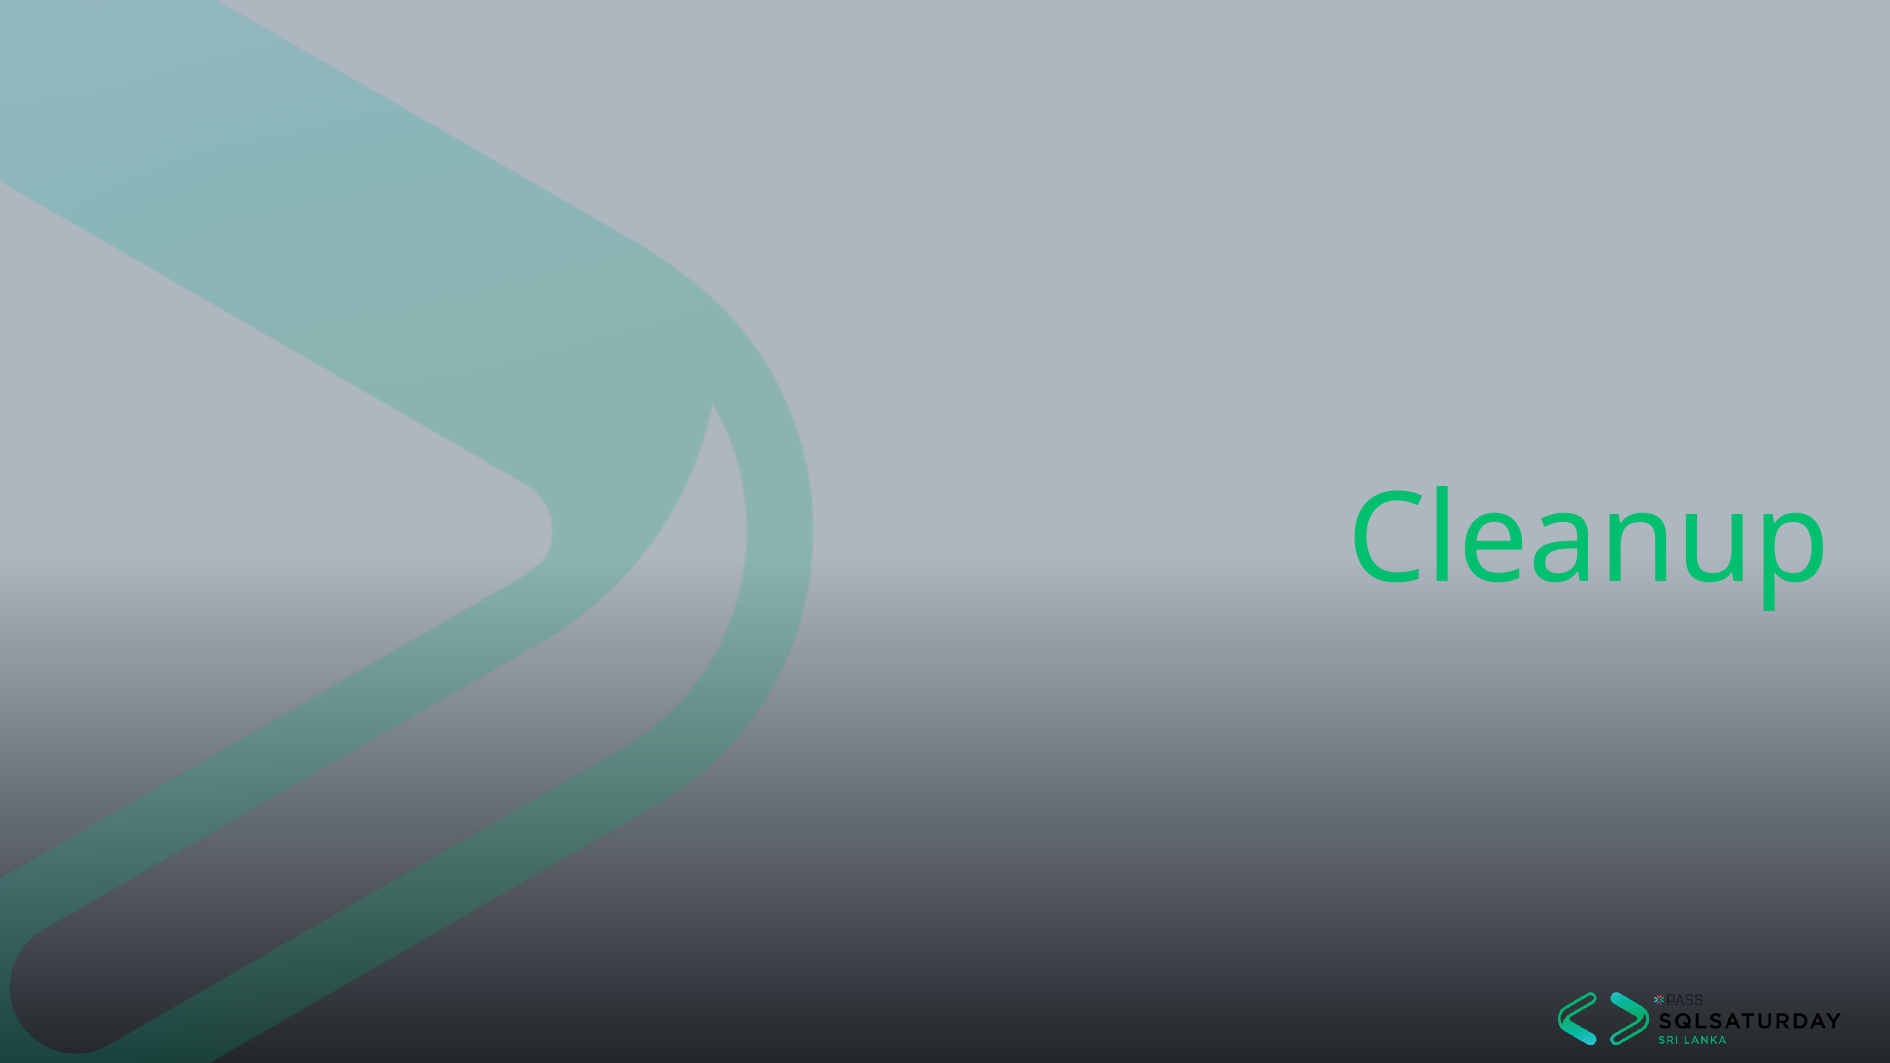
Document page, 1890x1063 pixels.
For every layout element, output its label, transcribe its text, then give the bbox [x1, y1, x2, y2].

picture [1540, 974, 1890, 1063]
title Cleanup [59, 59, 1831, 1004]
